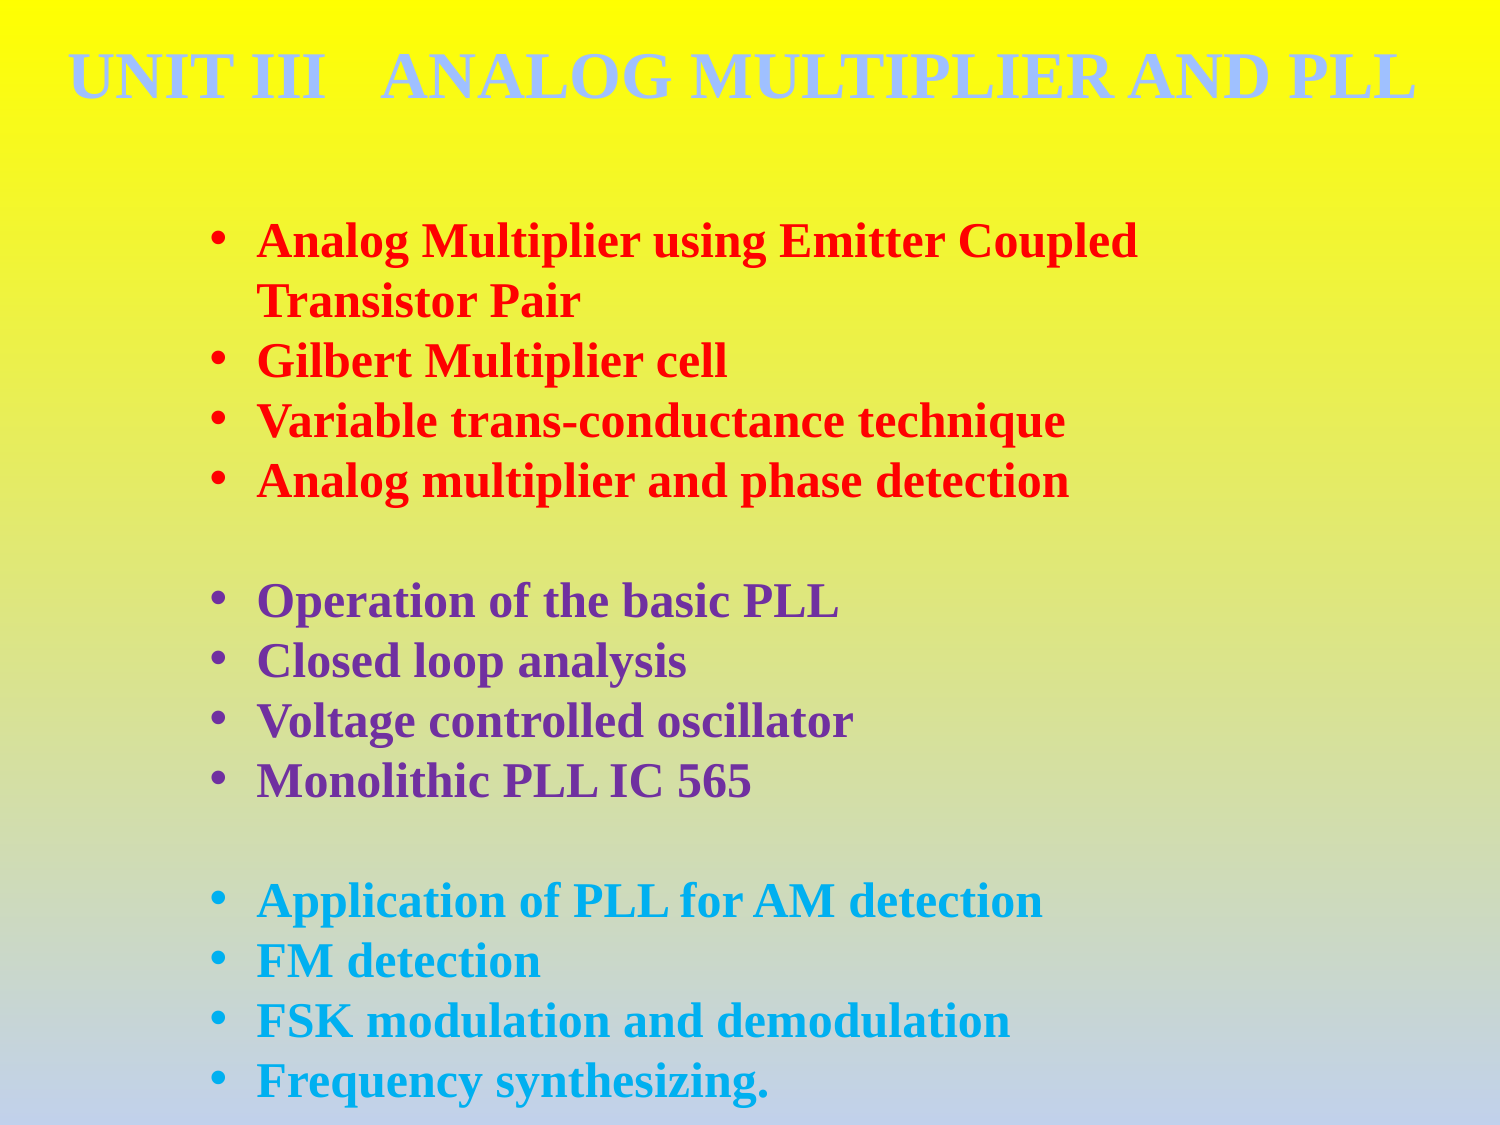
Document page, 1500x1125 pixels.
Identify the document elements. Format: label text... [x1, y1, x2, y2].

text_box UNIT III ANALOG MULTIPLIER AND PLL [41, 24, 1459, 120]
text_box Analog Multiplier using Emitter Coupled Transistor Pair Gilbert Multiplier cell Variable trans-conductance technique Analog multiplier and phase detection Operation of the basic PLL Closed loop analysis Voltage controlled oscillator Monolithic PLL IC 565 Application of PLL for AM detection FM detection FSK modulation and demodulation Frequency synthesizing. [194, 199, 1365, 1115]
